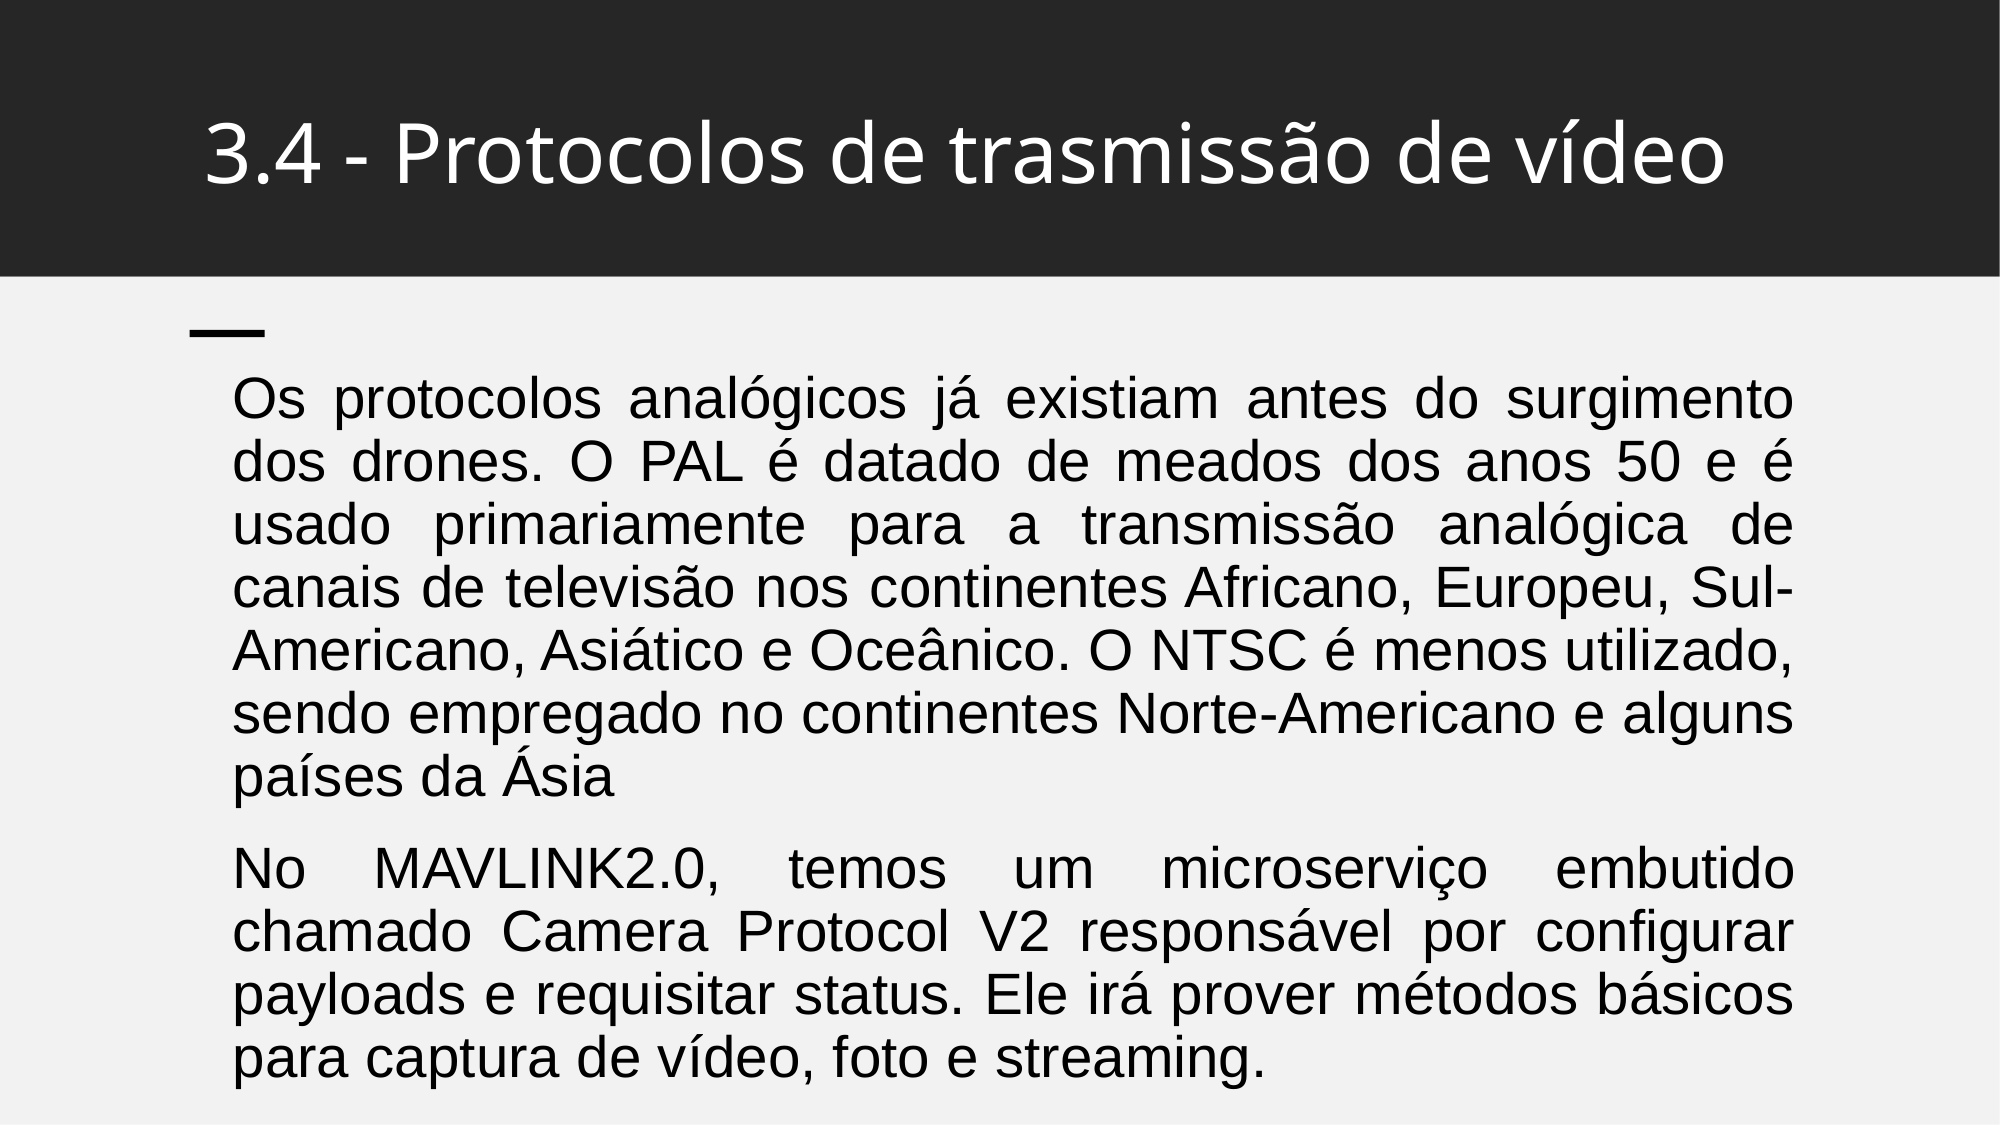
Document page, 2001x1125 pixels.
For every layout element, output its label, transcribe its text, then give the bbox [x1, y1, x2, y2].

text_box Os protocolos analógicos já existiam antes do surgimento dos drones. O PAL é datado de meados dos anos 50 e é usado primariamente para a transmissão analógica de canais de televisão nos continentes Africano, Europeu, Sul-Americano, Asiático e Oceânico. O NTSC é menos utilizado, sendo empregado no continentes Norte-Americano e alguns países da Ásia No MAVLINK2.0, temos um microserviço embutido chamado Camera Protocol V2 responsável por configurar payloads e requisitar status. Ele irá prover métodos básicos para captura de vídeo, foto e streaming. [147, 361, 1812, 1125]
text_box [188, 328, 266, 339]
title 3.4 - Protocolos de trasmissão de vídeo [189, 104, 1812, 253]
text_box [0, 275, 2000, 1125]
text_box [0, 0, 2000, 275]
